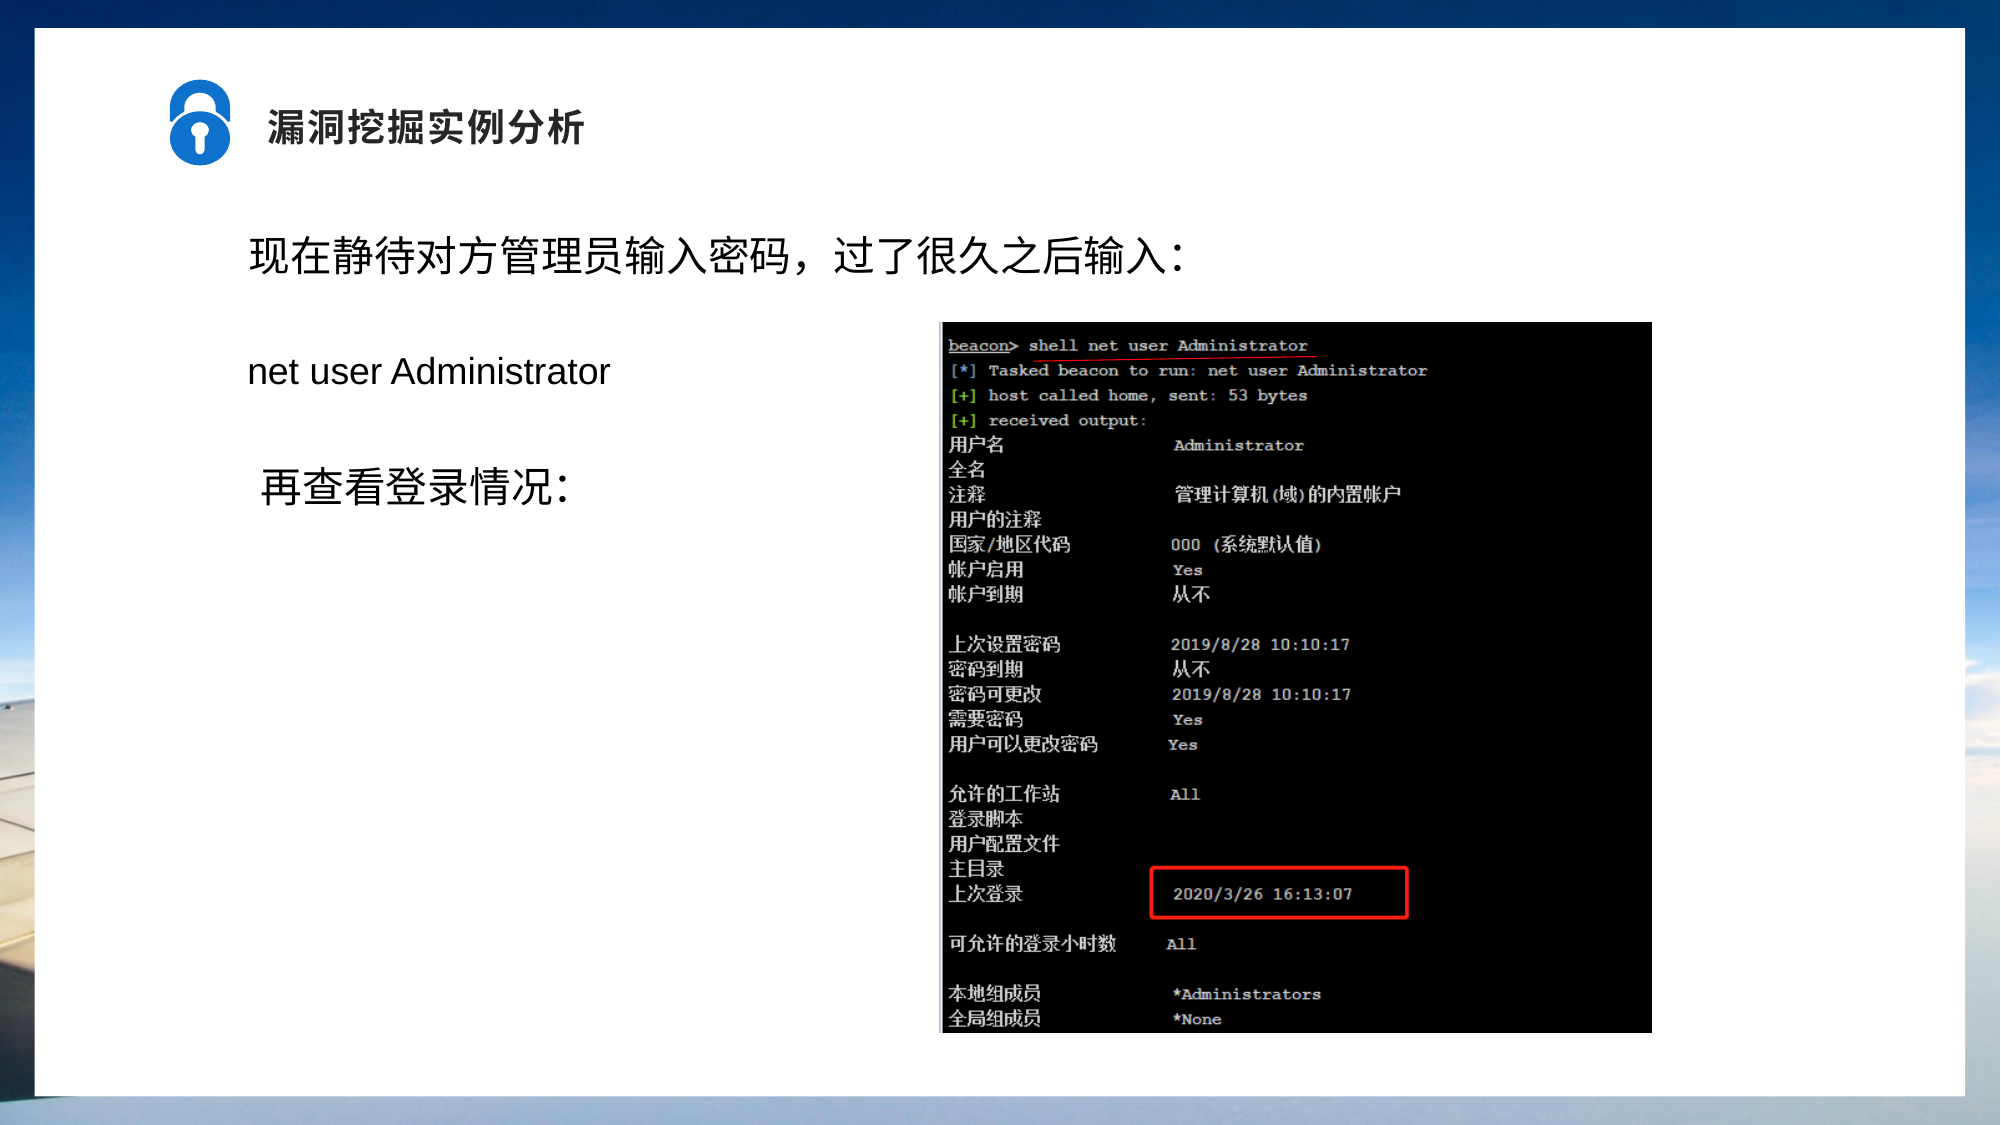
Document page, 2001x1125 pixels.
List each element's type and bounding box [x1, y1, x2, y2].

text_box [1033, 356, 1317, 362]
picture [0, 0, 2000, 1125]
text_box [169, 79, 231, 166]
